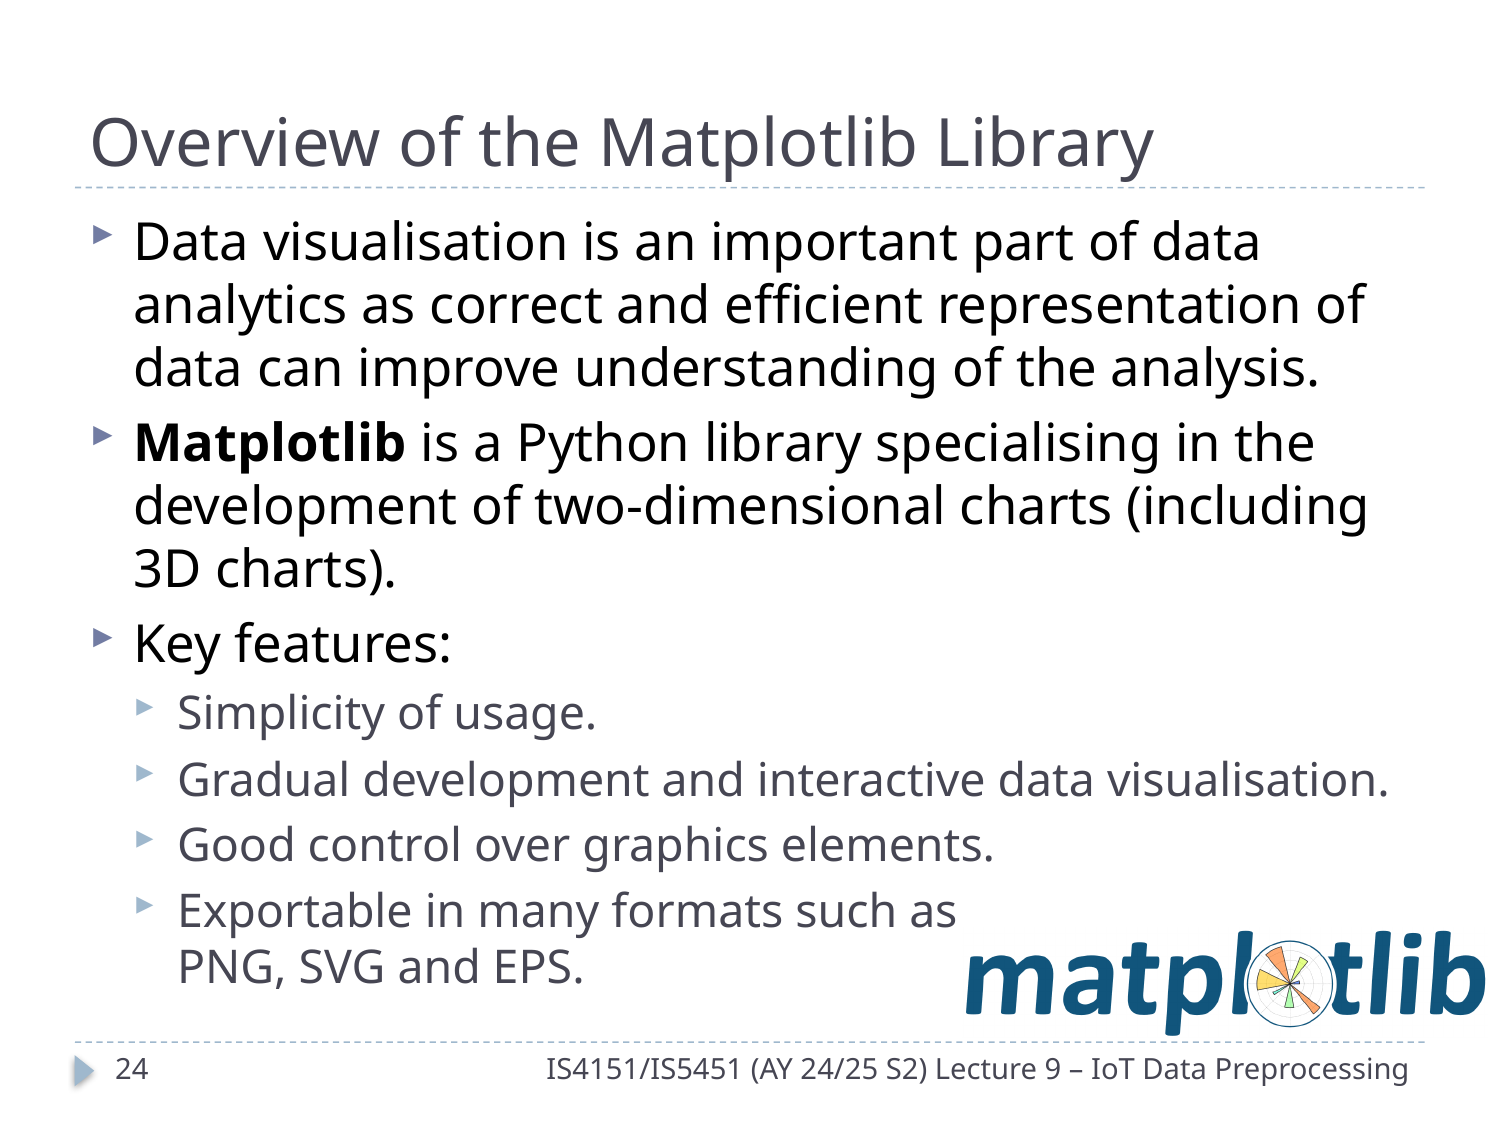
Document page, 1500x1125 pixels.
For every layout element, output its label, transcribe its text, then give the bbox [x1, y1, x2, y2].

list Data visualisation is an important part of data analytics as correct and efficient representation of data can improve understanding of the analysis. Matplotlib is a Python library specialising in the development of two-dimensional charts (including 3D charts). Key features: Simplicity of usage. Gradual development and interactive data visualisation. Good control over graphics elements. Exportable in many formats such as PNG, SVG and EPS. [75, 200, 1425, 1043]
picture [962, 926, 1488, 1038]
footer IS4151/IS5451 (AY 24/25 S2) Lecture 9 – IoT Data Preprocessing [426, 1043, 1425, 1103]
slide_number 23 [100, 1043, 426, 1103]
title Overview of the Matplotlib Library [75, 24, 1425, 188]
